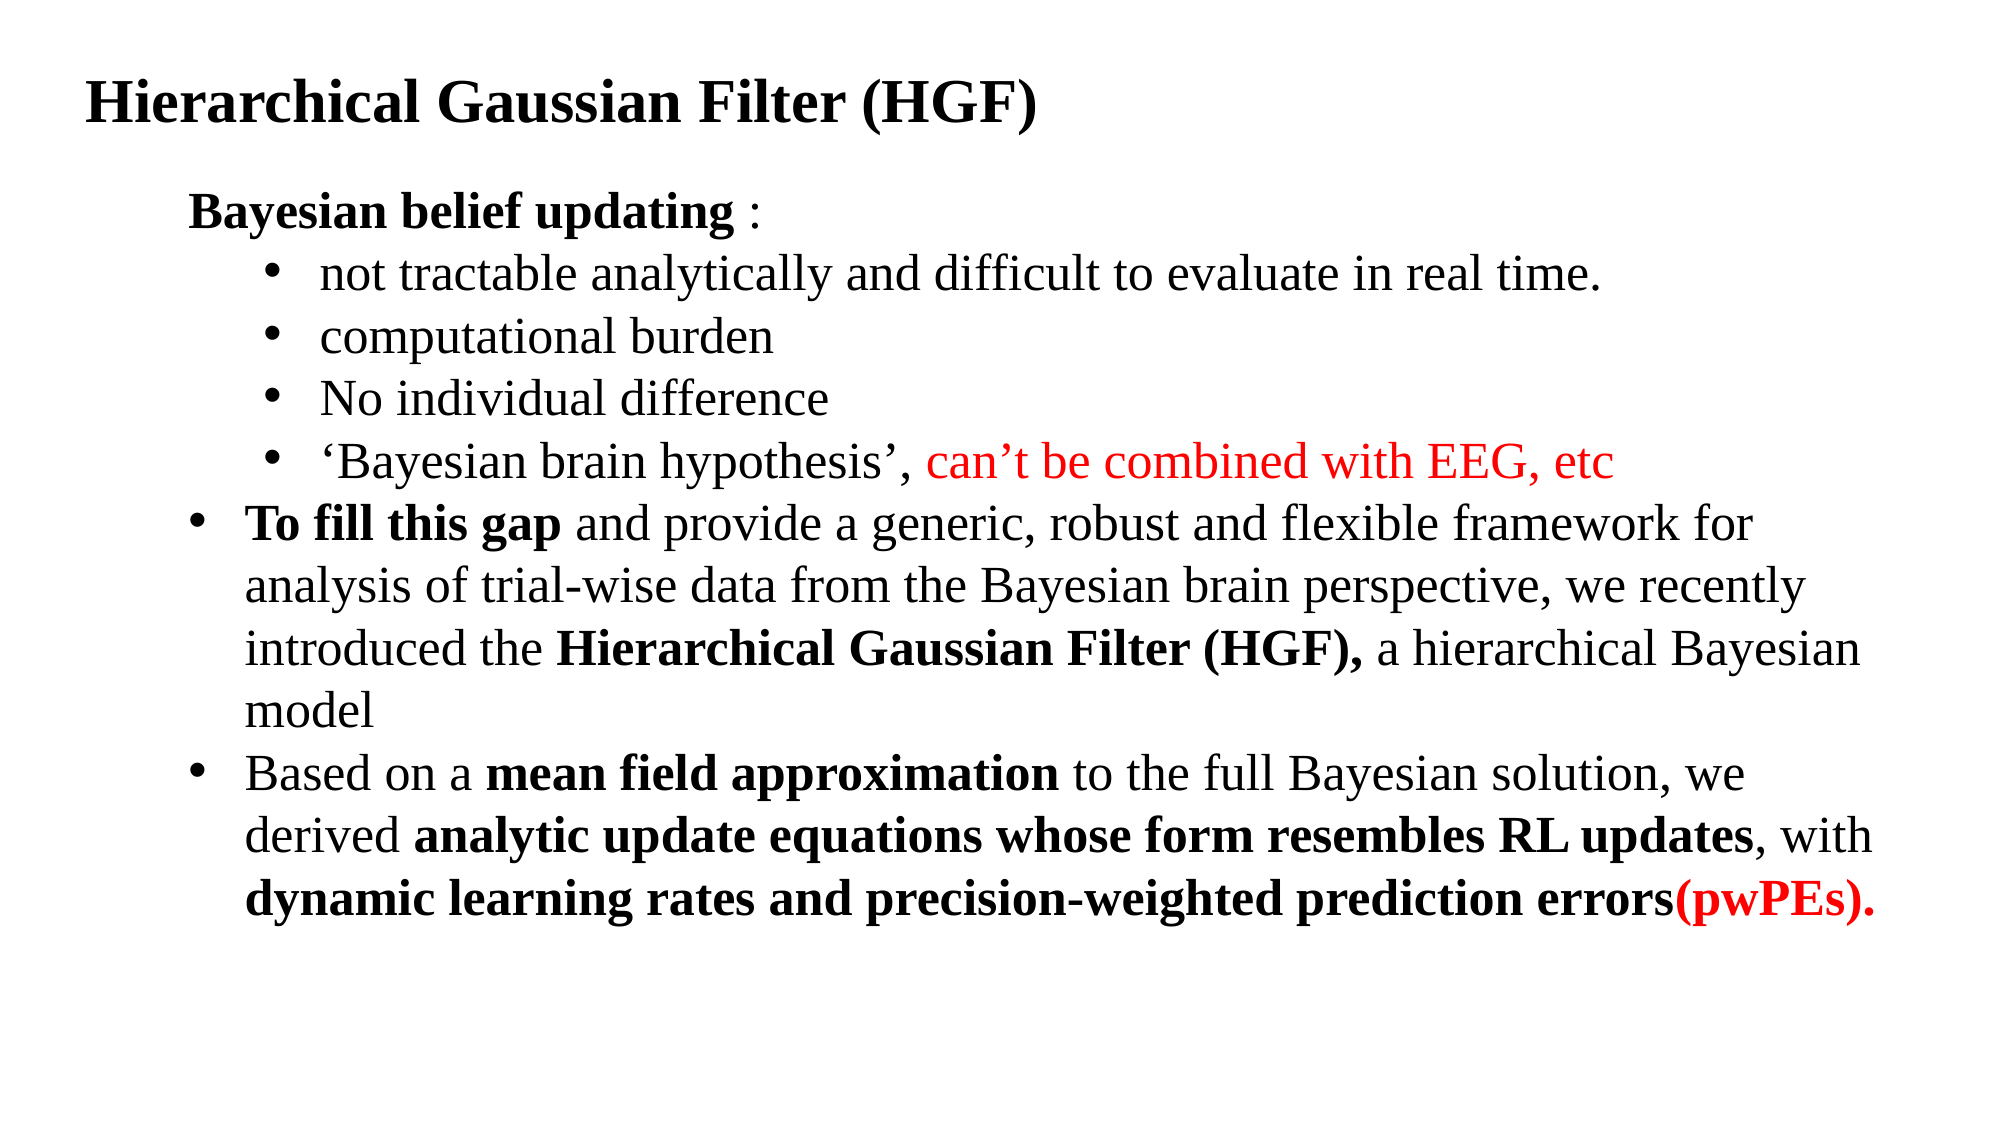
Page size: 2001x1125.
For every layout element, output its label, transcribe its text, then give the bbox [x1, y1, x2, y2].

text_box Hierarchical Gaussian Filter (HGF) [70, 52, 1161, 143]
text_box Bayesian belief updating : not tractable analytically and difficult to evaluate in real time. computational burden No individual difference ‘Bayesian brain hypothesis’, can’t be combined with EEG, etc To fill this gap and provide a generic, robust and flexible framework for analysis of trial-wise data from the Bayesian brain perspective, we recently introduced the Hierarchical Gaussian Filter (HGF), a hierarchical Bayesian model Based on a mean field approximation to the full Bayesian solution, we derived analytic update equations whose form resembles RL updates, with dynamic learning rates and precision-weighted prediction errors(pwPEs). [173, 168, 1894, 996]
